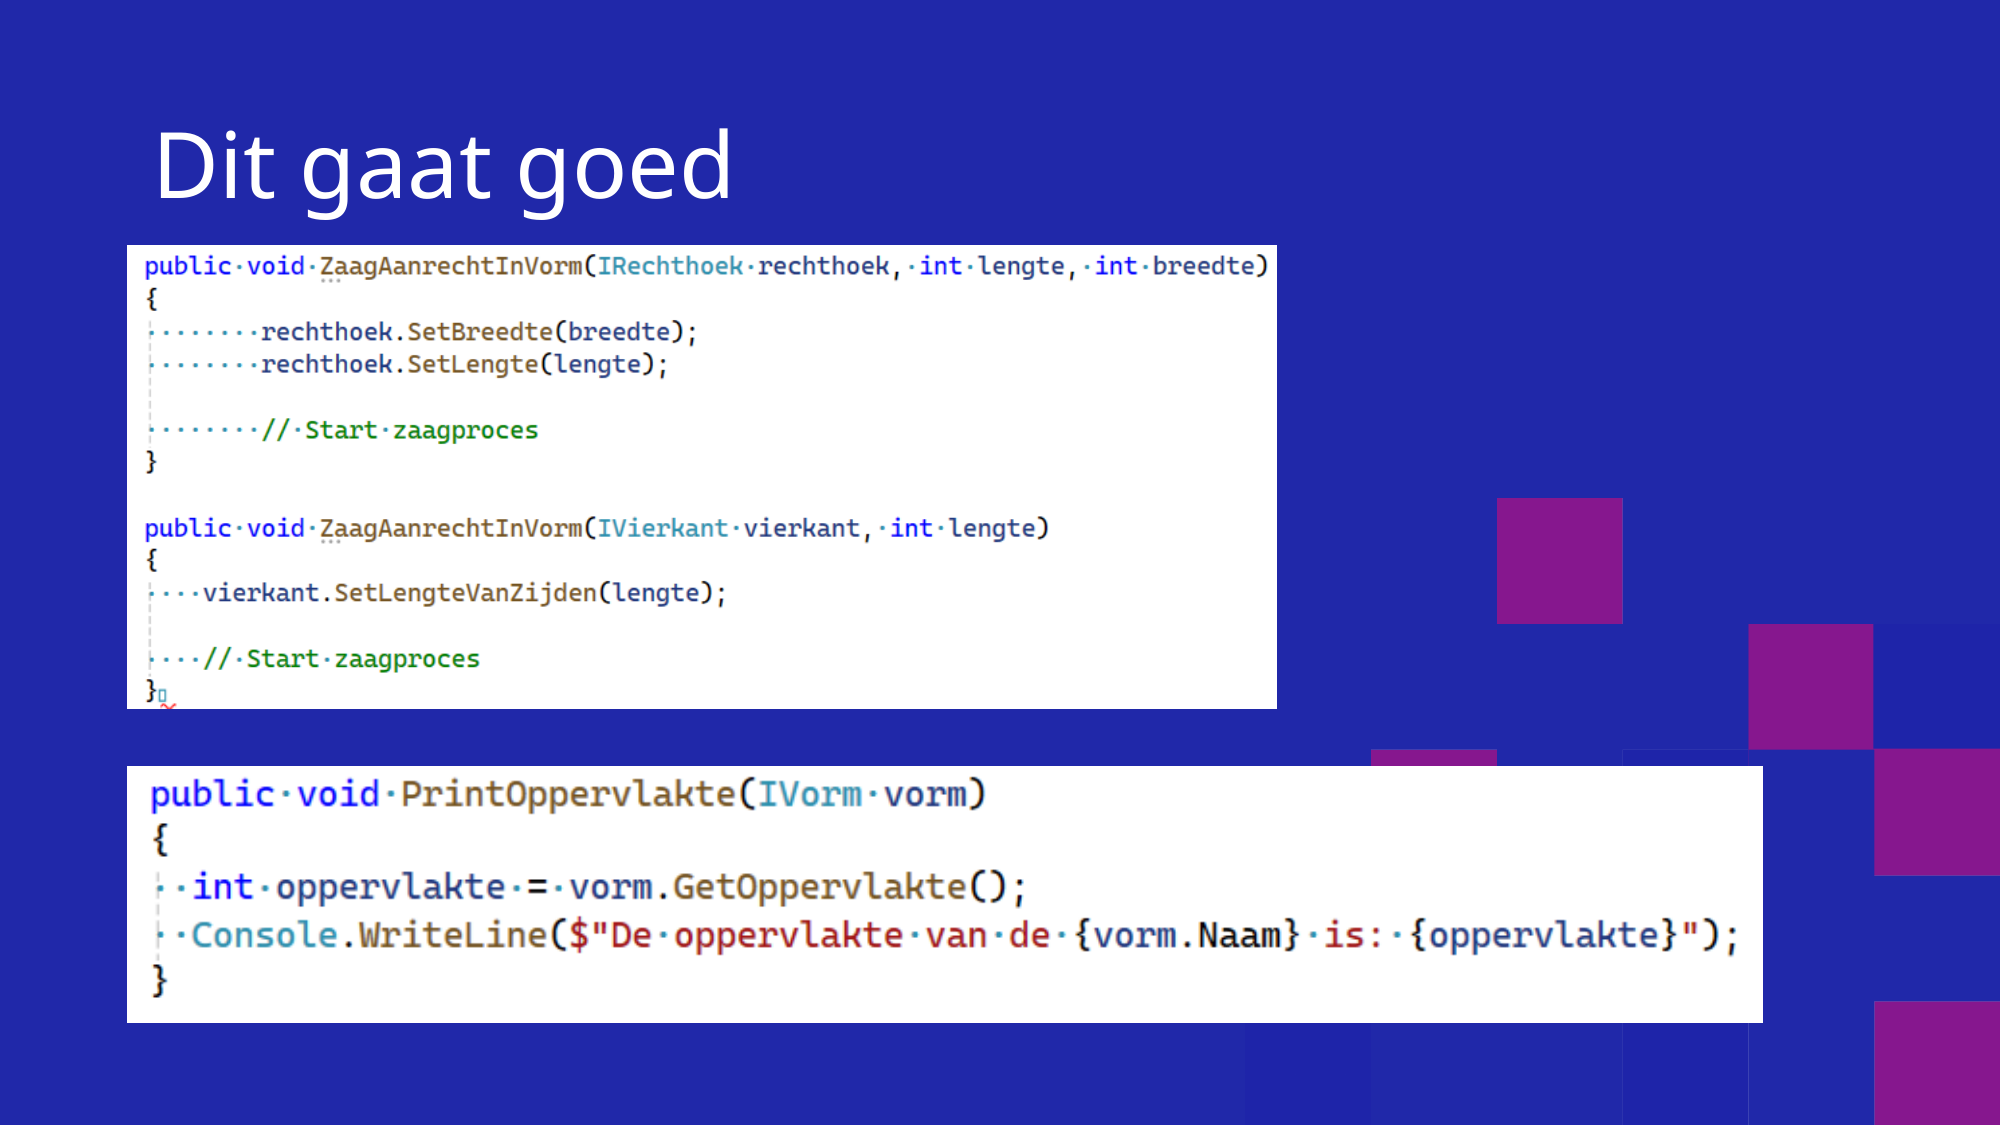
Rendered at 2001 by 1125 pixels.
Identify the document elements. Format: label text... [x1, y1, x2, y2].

list [137, 299, 1863, 1014]
picture [126, 766, 1763, 1023]
title Dit gaat goed [137, 59, 1863, 278]
picture [126, 245, 1277, 709]
